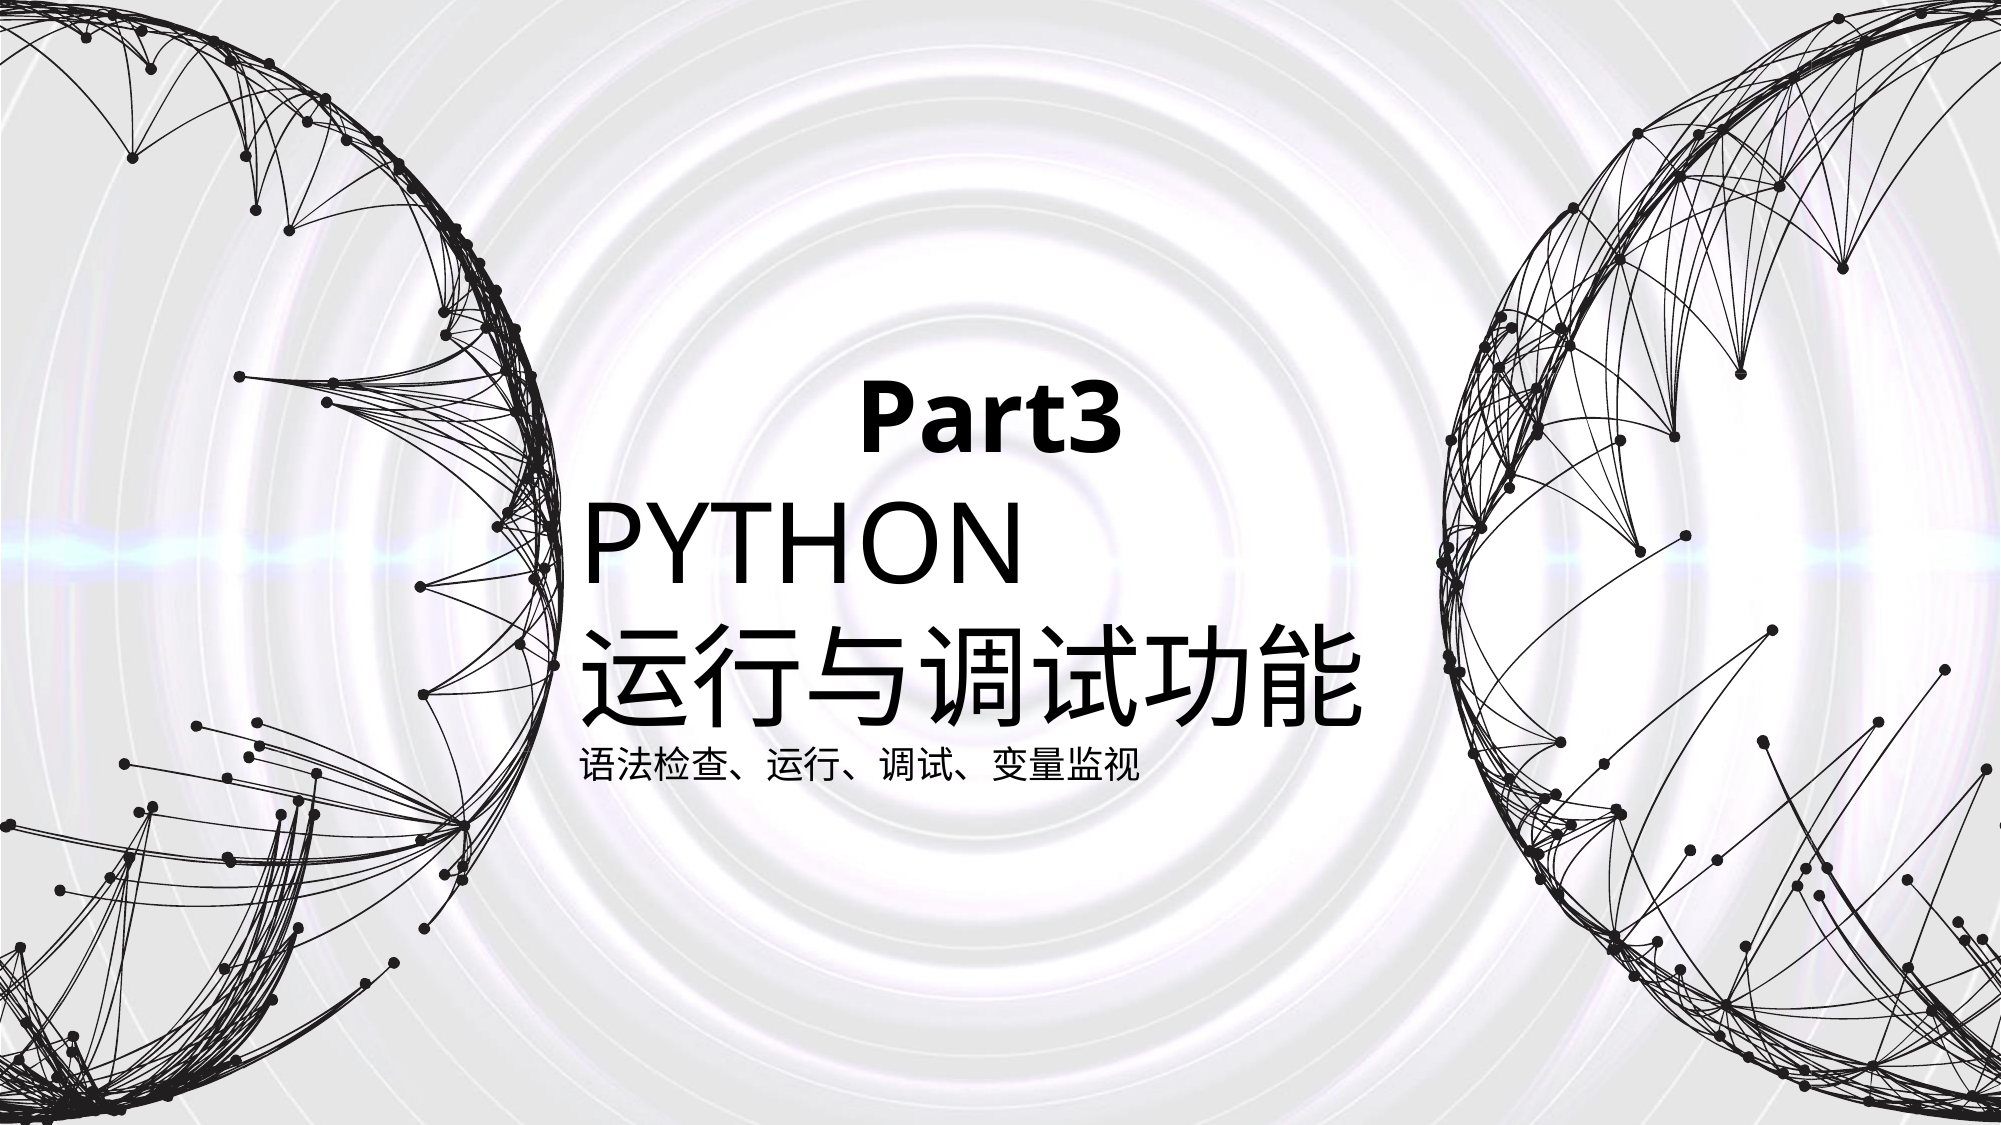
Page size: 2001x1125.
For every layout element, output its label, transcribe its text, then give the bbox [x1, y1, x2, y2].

picture [0, 0, 2000, 1125]
text_box Part3 [841, 345, 1141, 480]
text_box PYTHON 运行与调试功能 语法检查、运行、调试、变量监视 [564, 328, 1415, 794]
